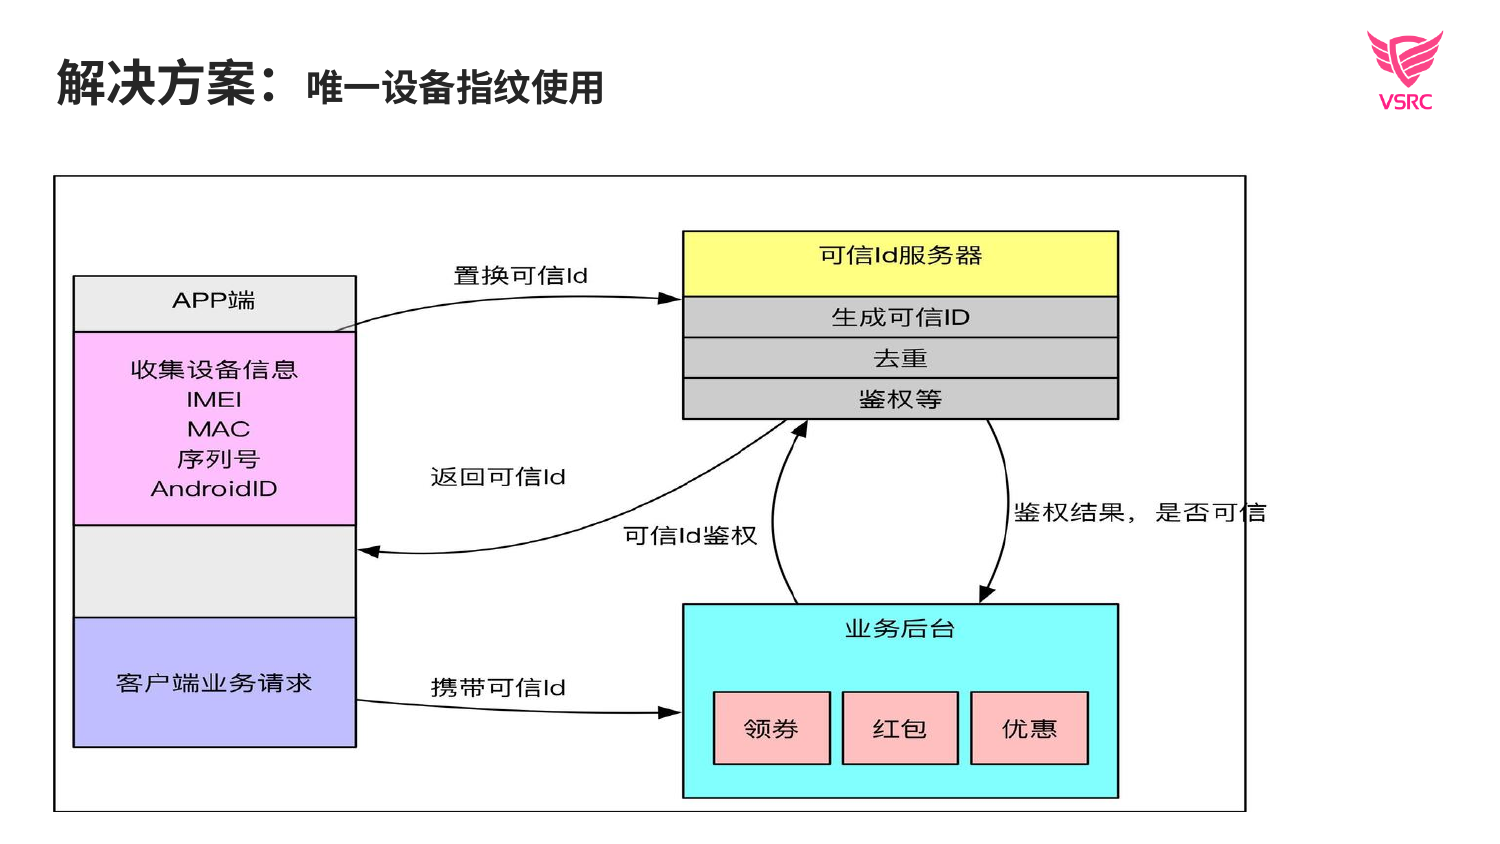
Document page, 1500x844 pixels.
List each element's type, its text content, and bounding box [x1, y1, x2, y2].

picture [52, 173, 1270, 812]
text_box 解决方案：唯一设备指纹使用 [41, 43, 803, 119]
picture [1352, 19, 1459, 127]
